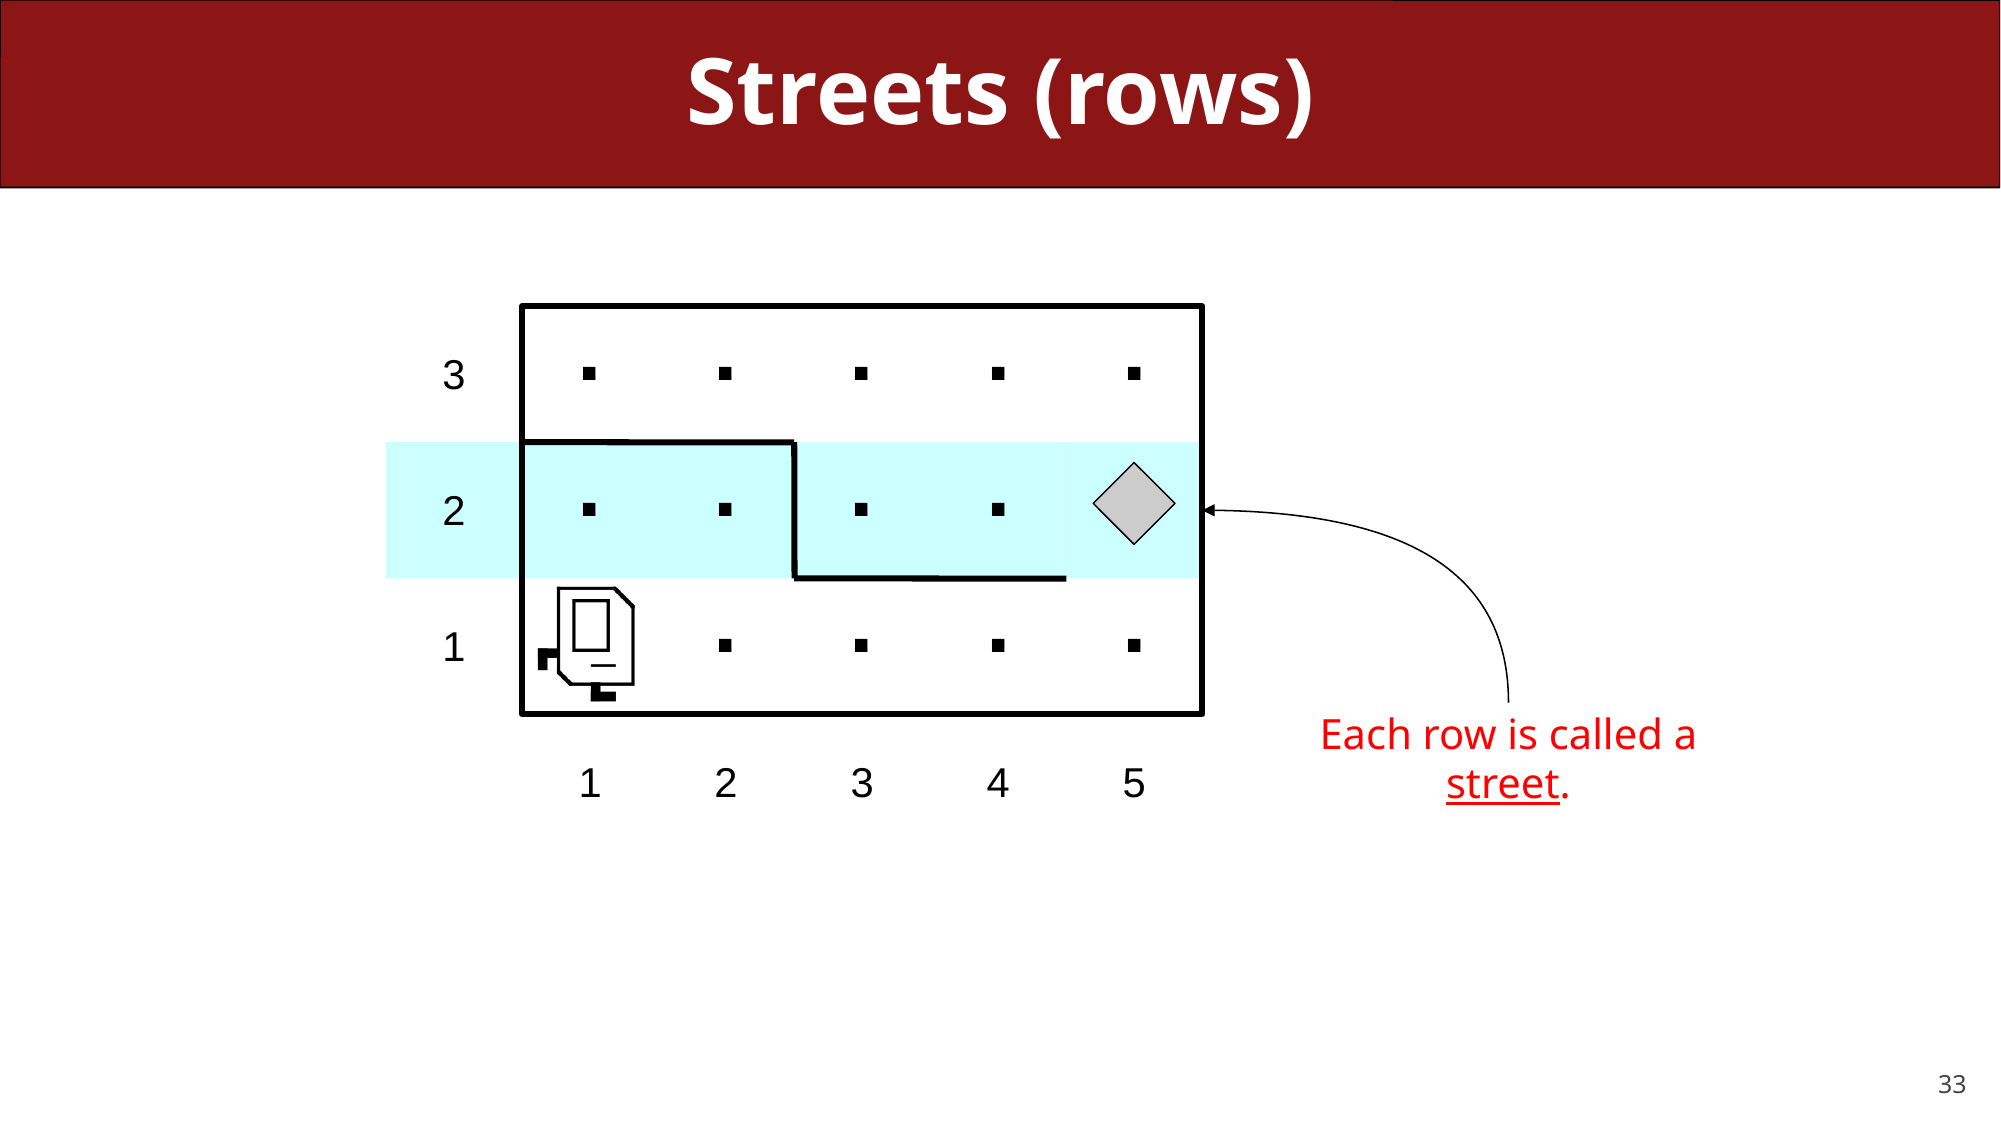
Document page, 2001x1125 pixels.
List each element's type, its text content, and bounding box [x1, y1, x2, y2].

text_box [522, 306, 1203, 715]
text_box 2 [385, 443, 522, 579]
text_box 2 [657, 715, 794, 851]
text_box 3 [385, 306, 522, 443]
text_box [1260, 454, 1453, 759]
text_box 3 [794, 715, 930, 851]
text_box 4 [930, 715, 1066, 851]
text_box [1093, 462, 1176, 545]
text_box 1 [385, 579, 522, 715]
text_box 5 [1066, 715, 1203, 851]
text_box Each row is called a street. [1304, 702, 1713, 813]
title Streets (rows) [324, 0, 1676, 188]
picture [535, 585, 641, 706]
text_box 1 [522, 715, 657, 851]
